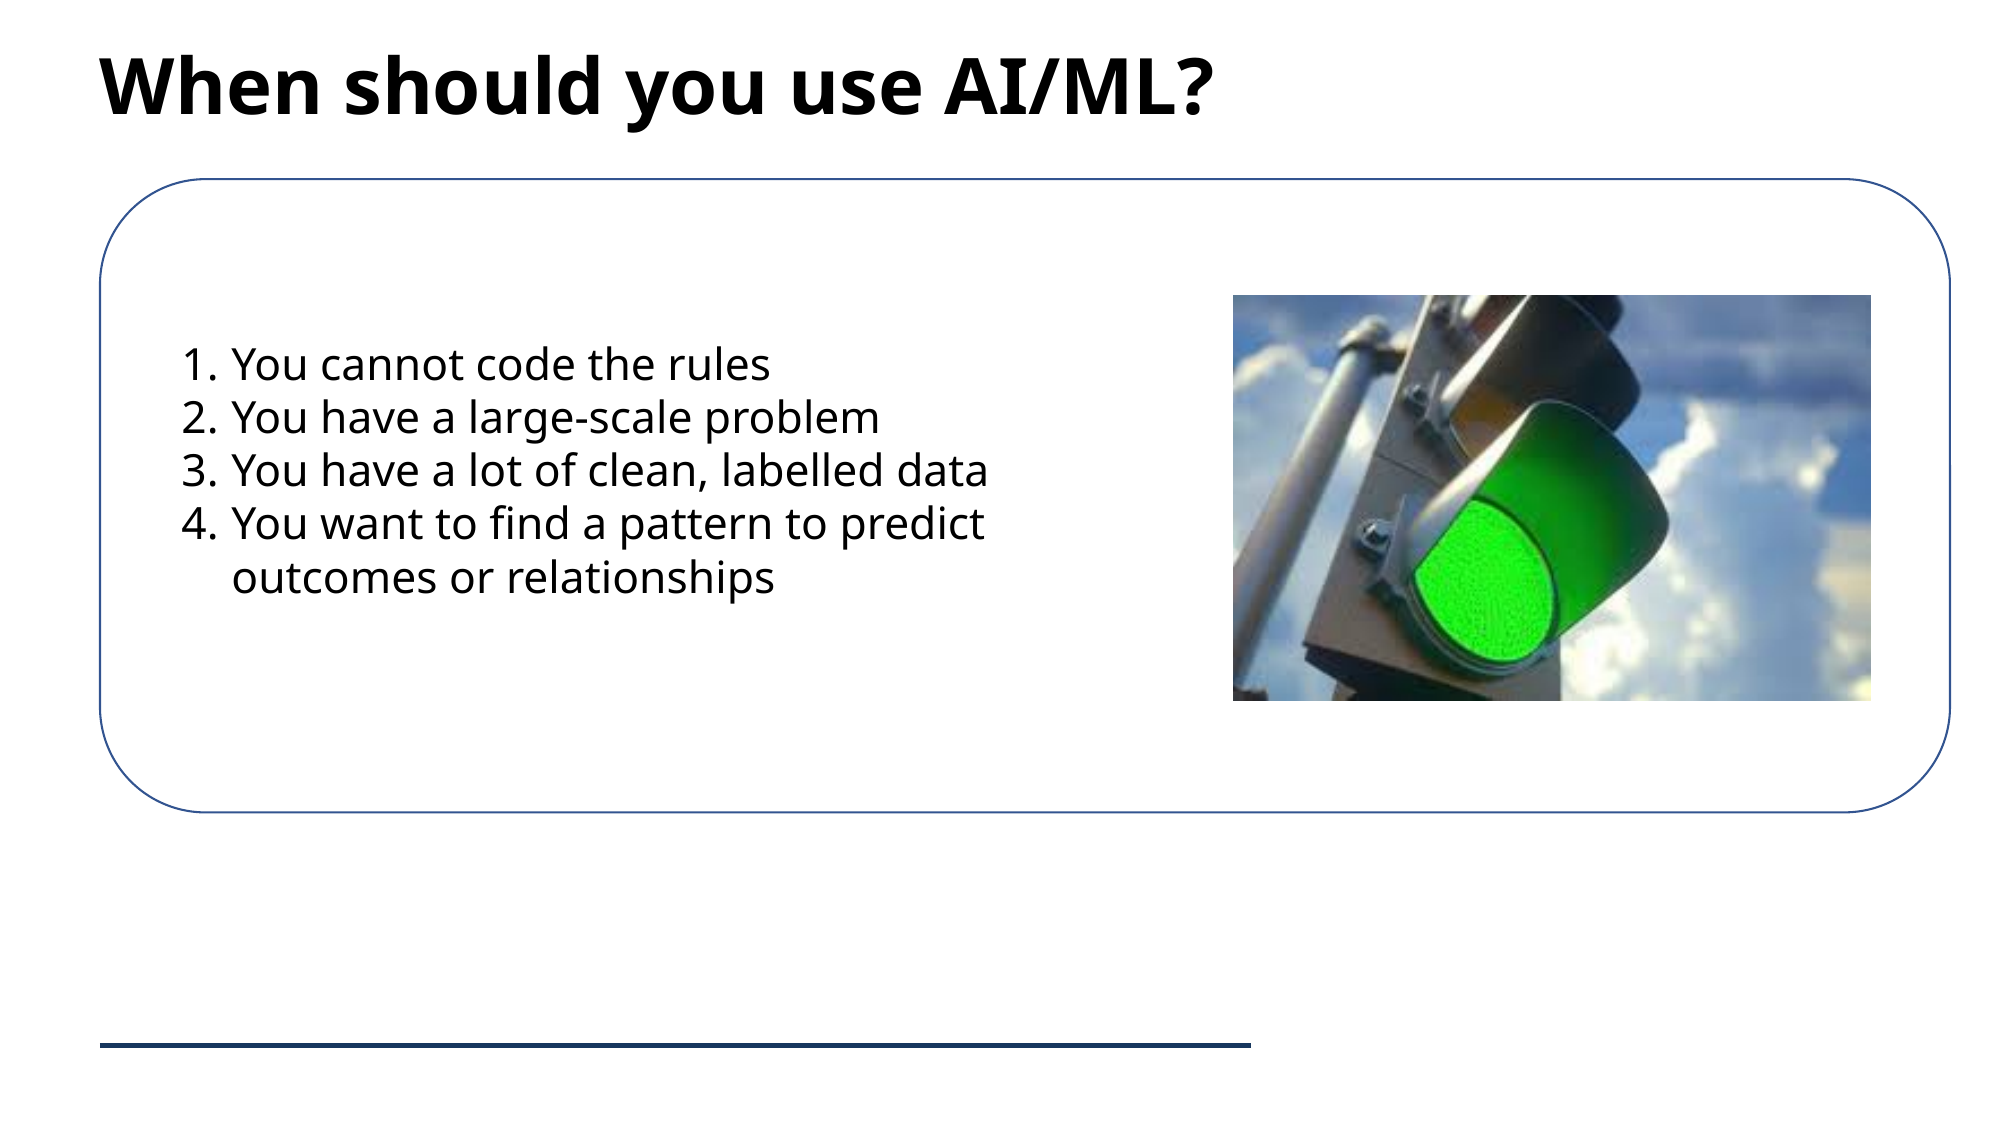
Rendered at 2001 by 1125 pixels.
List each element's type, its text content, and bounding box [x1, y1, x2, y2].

text_box When should you use AI/ML? [99, 26, 1900, 130]
text_box [98, 178, 1952, 814]
picture [1233, 295, 1871, 701]
